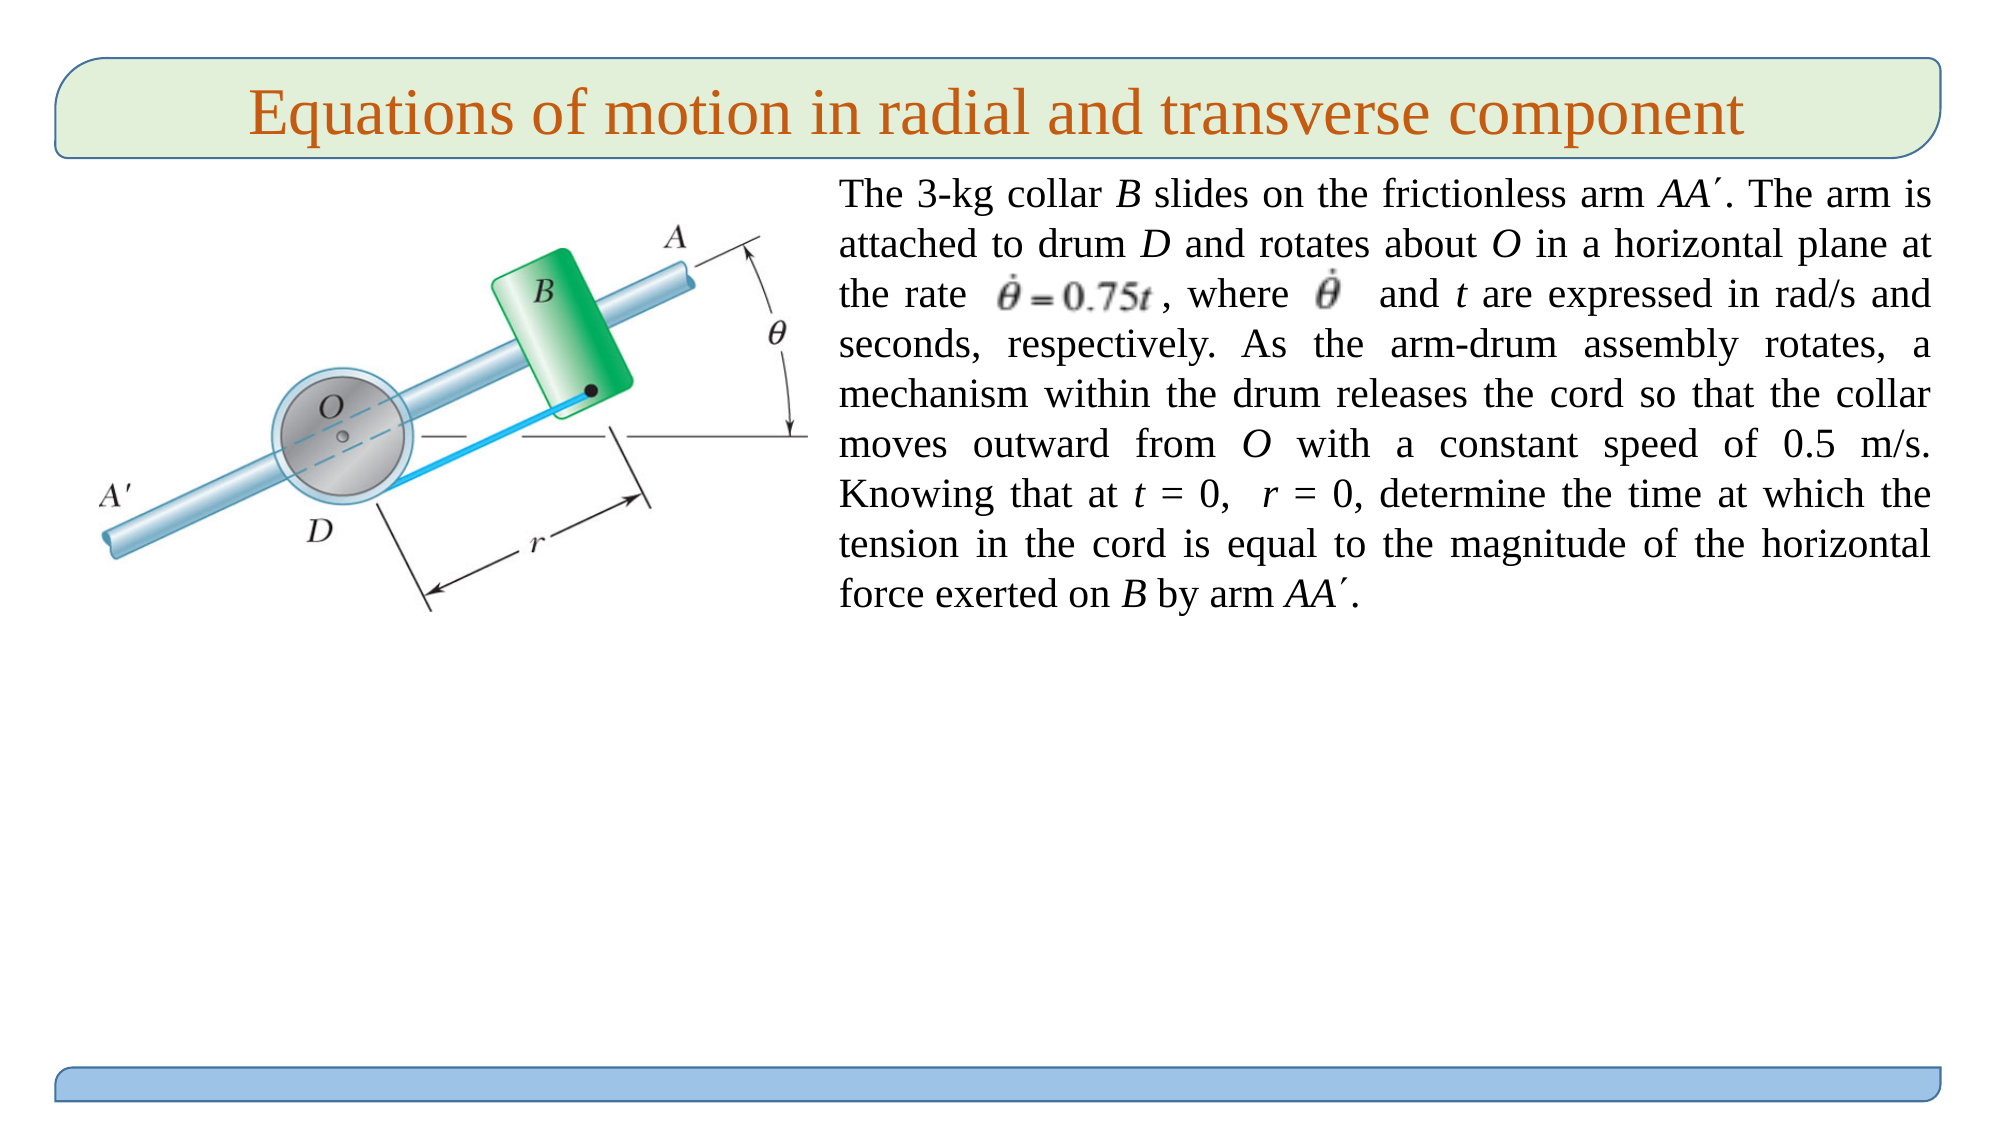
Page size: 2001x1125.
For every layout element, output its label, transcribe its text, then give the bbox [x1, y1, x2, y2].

text_box Equations of motion in radial and transverse component [54, 56, 1942, 160]
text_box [823, 157, 1947, 679]
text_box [1311, 261, 1347, 316]
picture [98, 204, 809, 613]
text_box [54, 1066, 1942, 1103]
